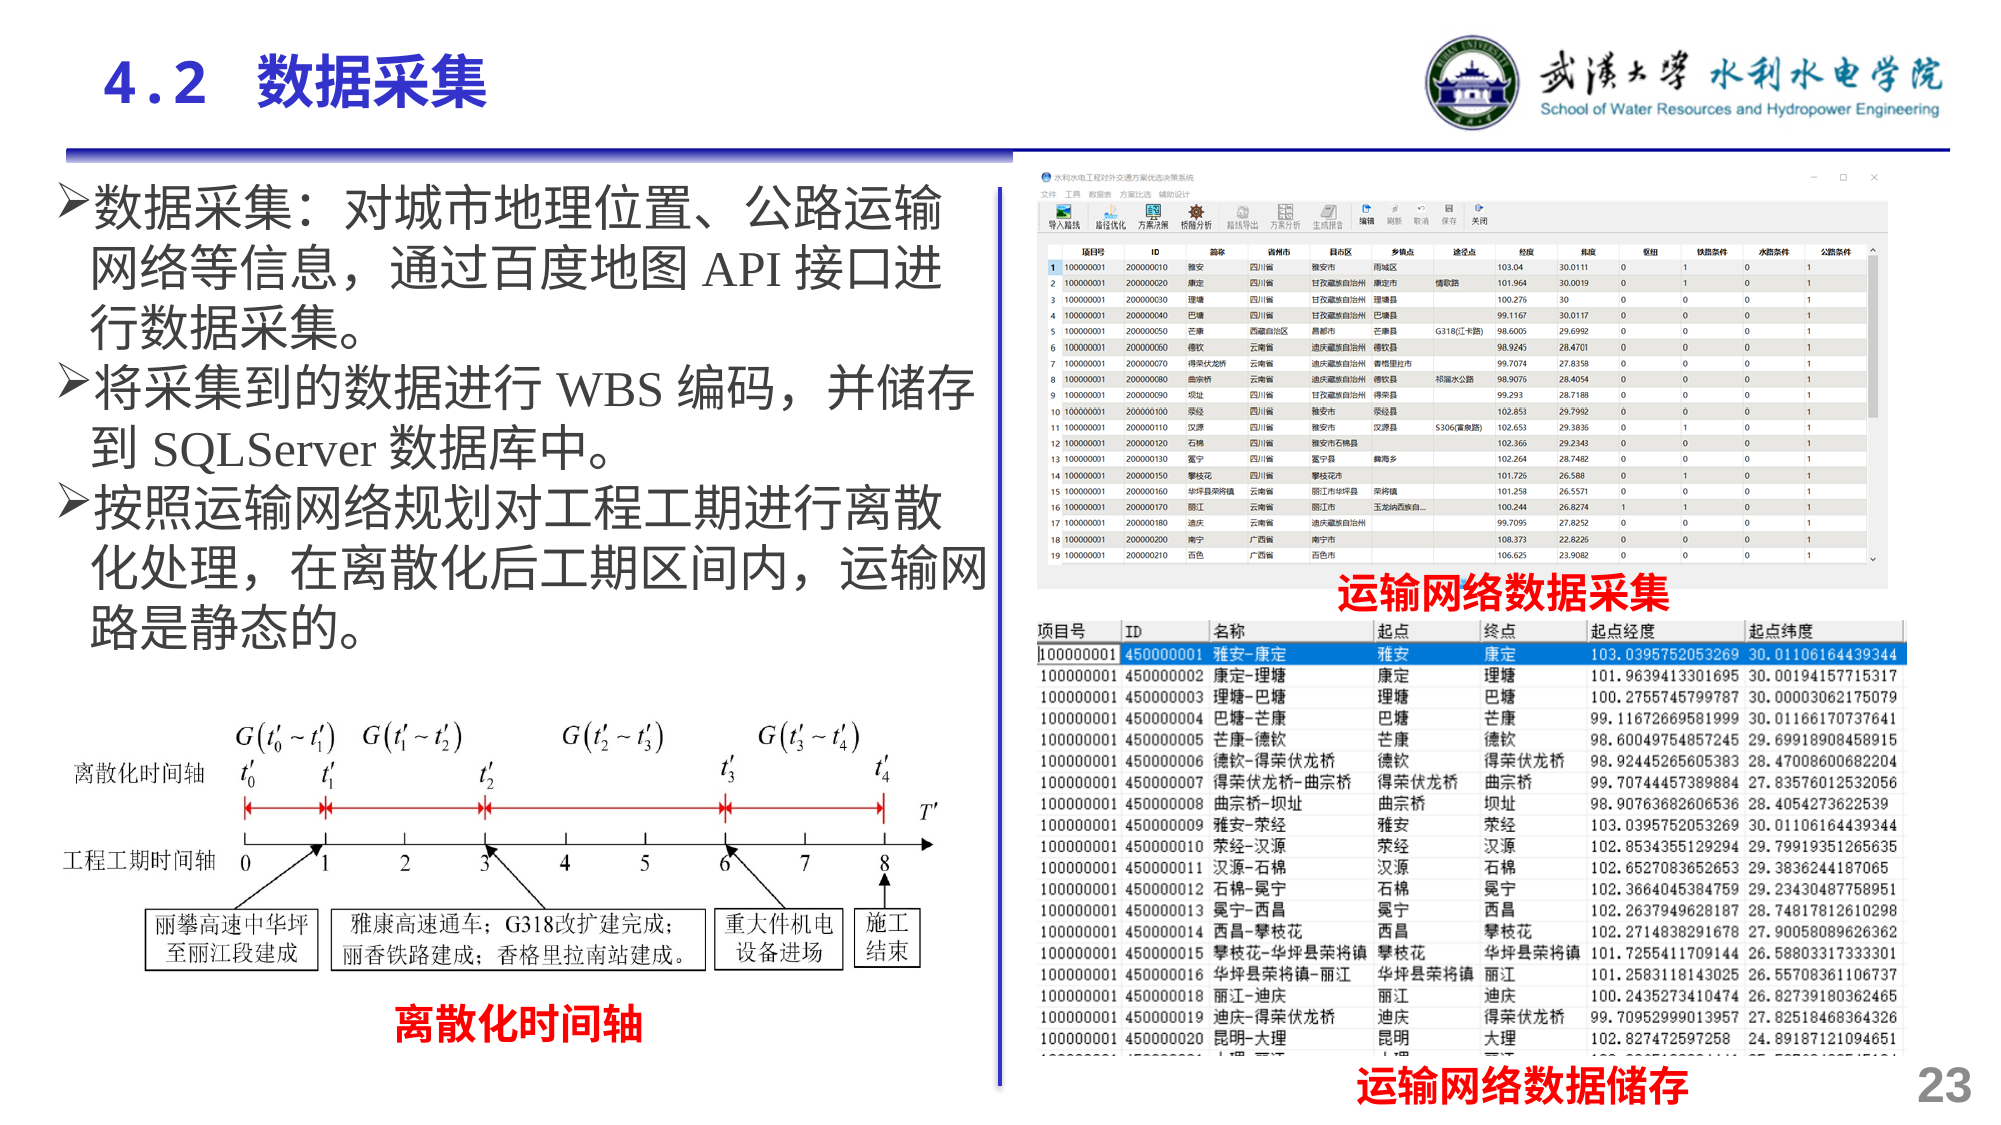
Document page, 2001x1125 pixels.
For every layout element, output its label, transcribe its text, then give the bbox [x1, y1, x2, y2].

slide_number 23 [1537, 1052, 1988, 1113]
text_box 运输网络数据采集 [1322, 597, 1687, 619]
picture [1384, 25, 2000, 138]
text_box 运输网络数据储存 [1341, 1064, 1706, 1118]
picture [1037, 620, 1907, 1057]
text_box 数据采集：对城市地理位置、公路运输网络等信息，通过百度地图API接口进行数据采集。 将采集到的数据进行WBS编码，并储存到SQLServer数据库中。 按照运输网络规划对工程工期进行离散化处理，在离散化后工期区间内，运输网路是静态的。 [39, 169, 1008, 664]
picture [49, 714, 943, 978]
text_box 离散化时间轴 [378, 990, 659, 1056]
text_box 4.2 数据采集 [87, 37, 1271, 123]
picture [1037, 168, 1888, 589]
